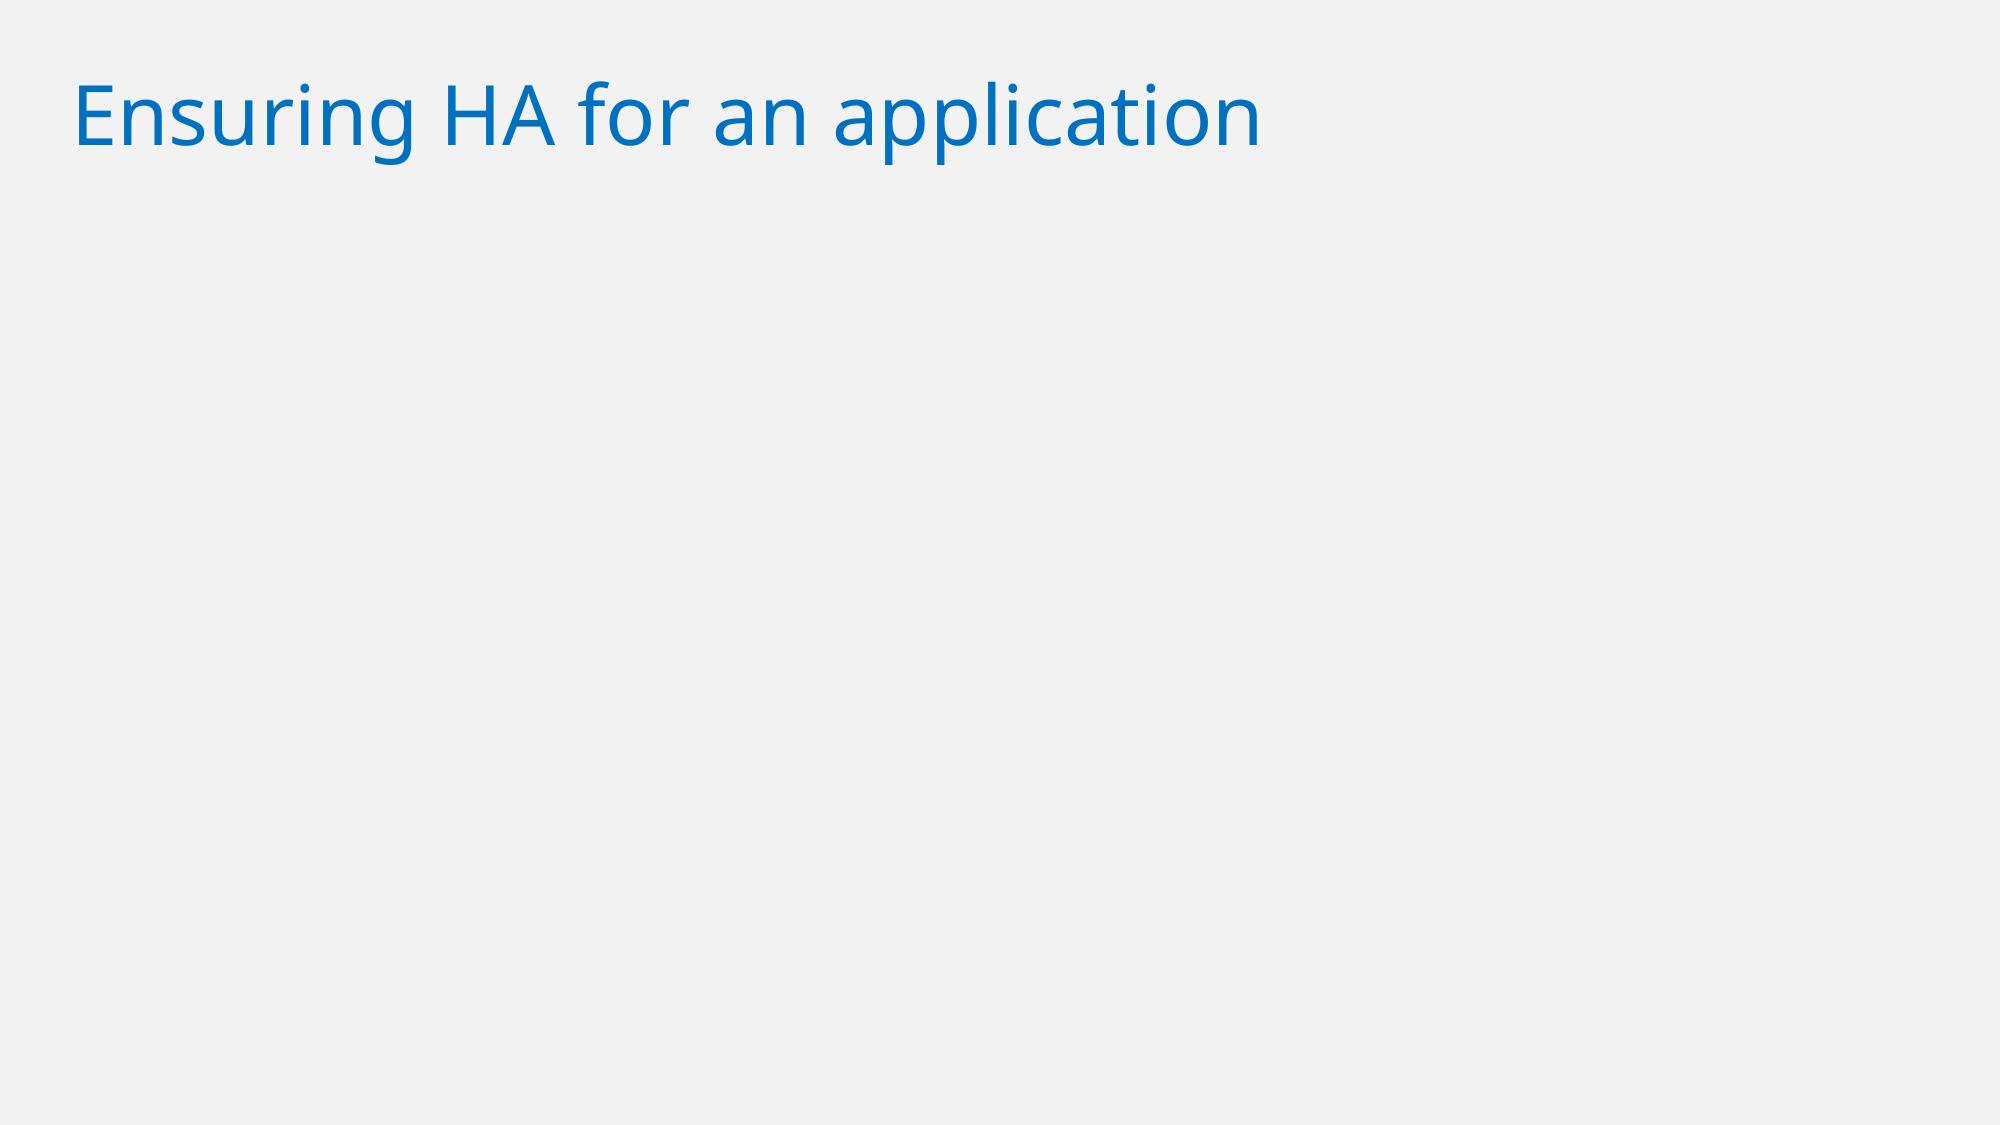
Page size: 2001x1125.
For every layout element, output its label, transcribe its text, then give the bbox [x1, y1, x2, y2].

title Ensuring HA for an application [56, 45, 1900, 193]
